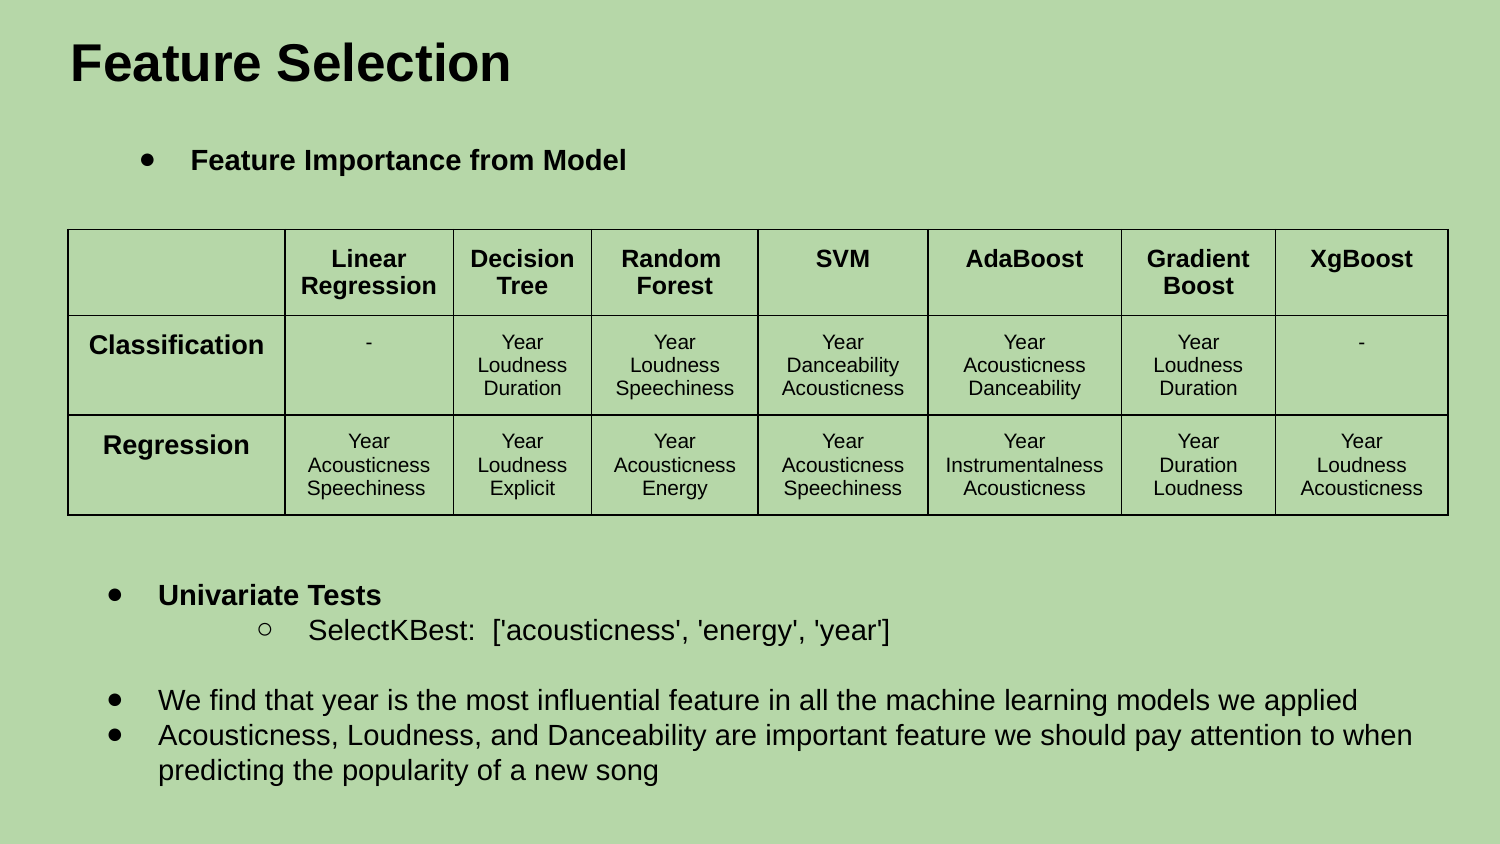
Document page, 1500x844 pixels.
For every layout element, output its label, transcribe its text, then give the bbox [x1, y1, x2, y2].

table_cell Year Danceability Acousticness [759, 316, 927, 414]
table_header Linear Regression [286, 230, 453, 315]
table_cell Year Loudness Speechiness [592, 316, 757, 414]
table_cell Year Loudness Explicit [454, 416, 591, 514]
table_header Random Forest [592, 230, 757, 315]
table_cell Year Acousticness Speechiness [286, 416, 453, 514]
table_header Gradient Boost [1122, 230, 1275, 315]
table_header SVM [759, 230, 927, 315]
title Feature Selection [55, 13, 1445, 108]
table_cell Year Instrumentalness Acousticness [929, 416, 1121, 514]
table_cell - [1276, 316, 1447, 414]
table_header XgBoost [1276, 230, 1447, 315]
table_cell Year Acousticness Energy [592, 416, 757, 514]
title Univariate Tests SelectKBest: ['acousticness', 'energy', 'year'] We find that year is the most influential feature in all the machine learning models we applied Acousticness, Loudness, and Danceability are important feature we should pay attention to when predicting the popularity of a new song [68, 561, 1457, 656]
table_cell Year Duration Loudness [1122, 416, 1275, 514]
table_header AdaBoost [929, 230, 1121, 315]
table_header Decision Tree [454, 230, 591, 315]
table_cell Year Loudness Duration [454, 316, 591, 414]
table_cell Year Acousticness Speechiness [759, 416, 927, 514]
table_cell Year Acousticness Danceability [929, 316, 1121, 414]
table_header [69, 230, 284, 315]
text_box Feature Importance from Model [100, 126, 741, 192]
table_cell Year Loudness Duration [1122, 316, 1275, 414]
table_cell Year Loudness Acousticness [1276, 416, 1447, 514]
table_cell Regression [69, 416, 284, 514]
table_cell - [286, 316, 453, 414]
table_cell Classification [69, 316, 284, 414]
